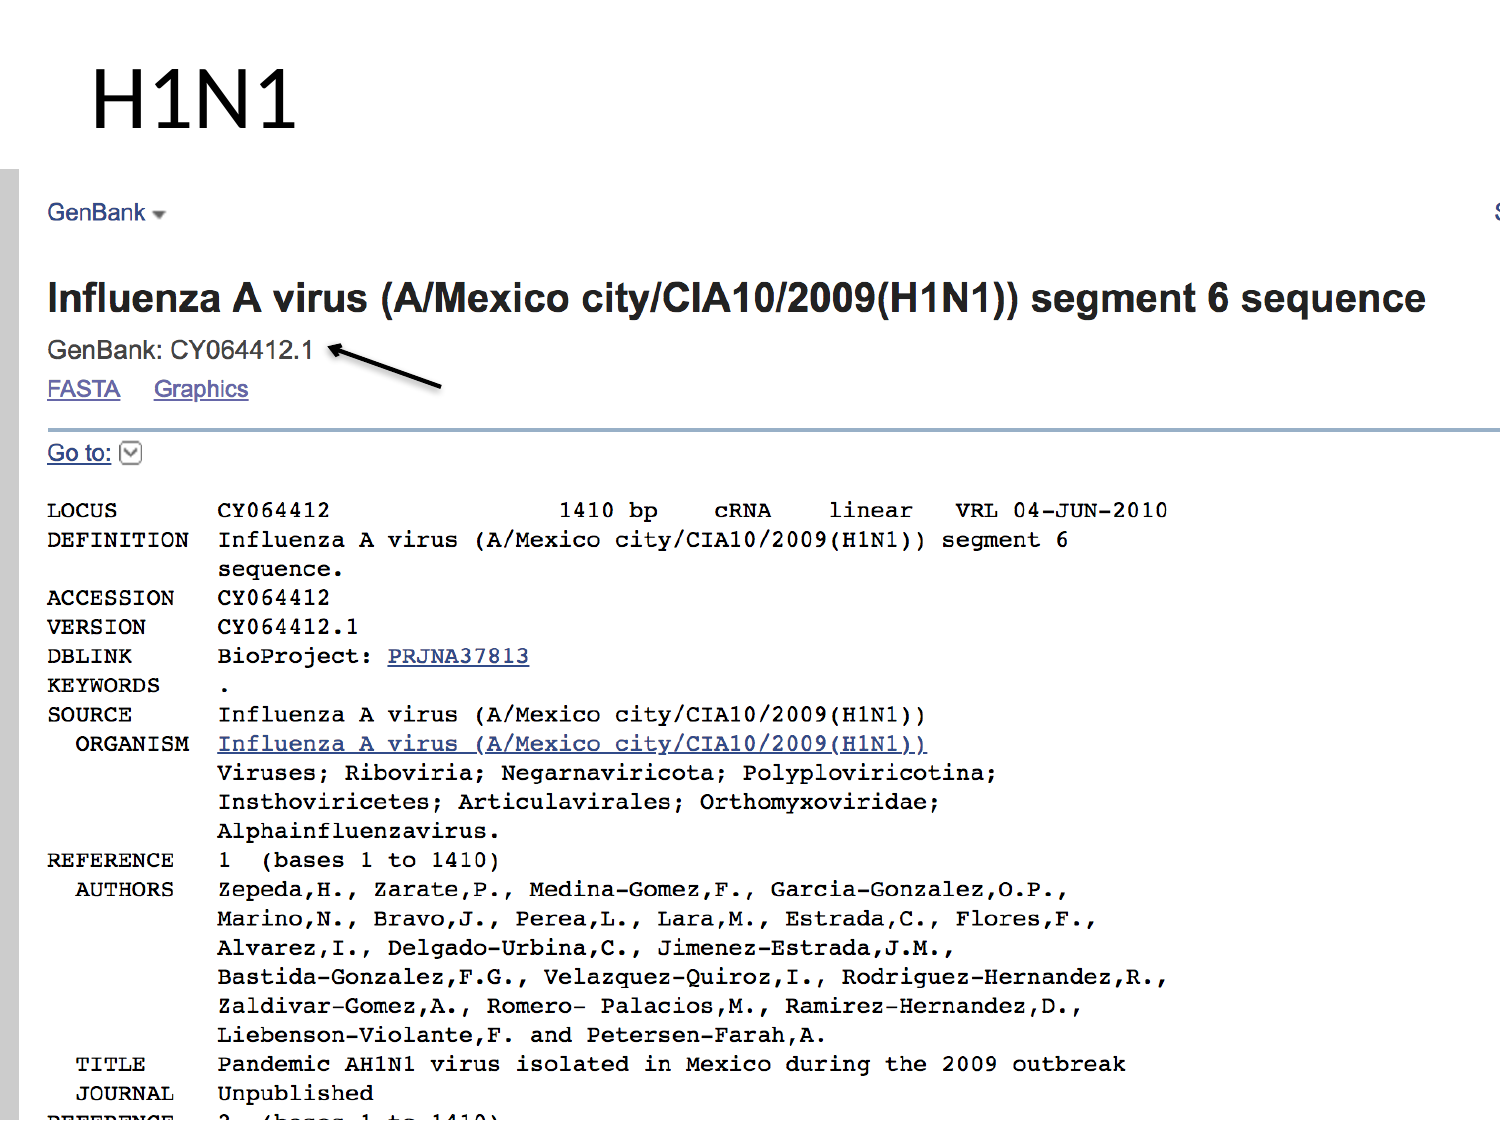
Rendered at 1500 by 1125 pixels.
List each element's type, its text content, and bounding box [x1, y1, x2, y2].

title H1N1 [75, 26, 1425, 157]
picture [0, 169, 1500, 1120]
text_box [327, 346, 442, 388]
